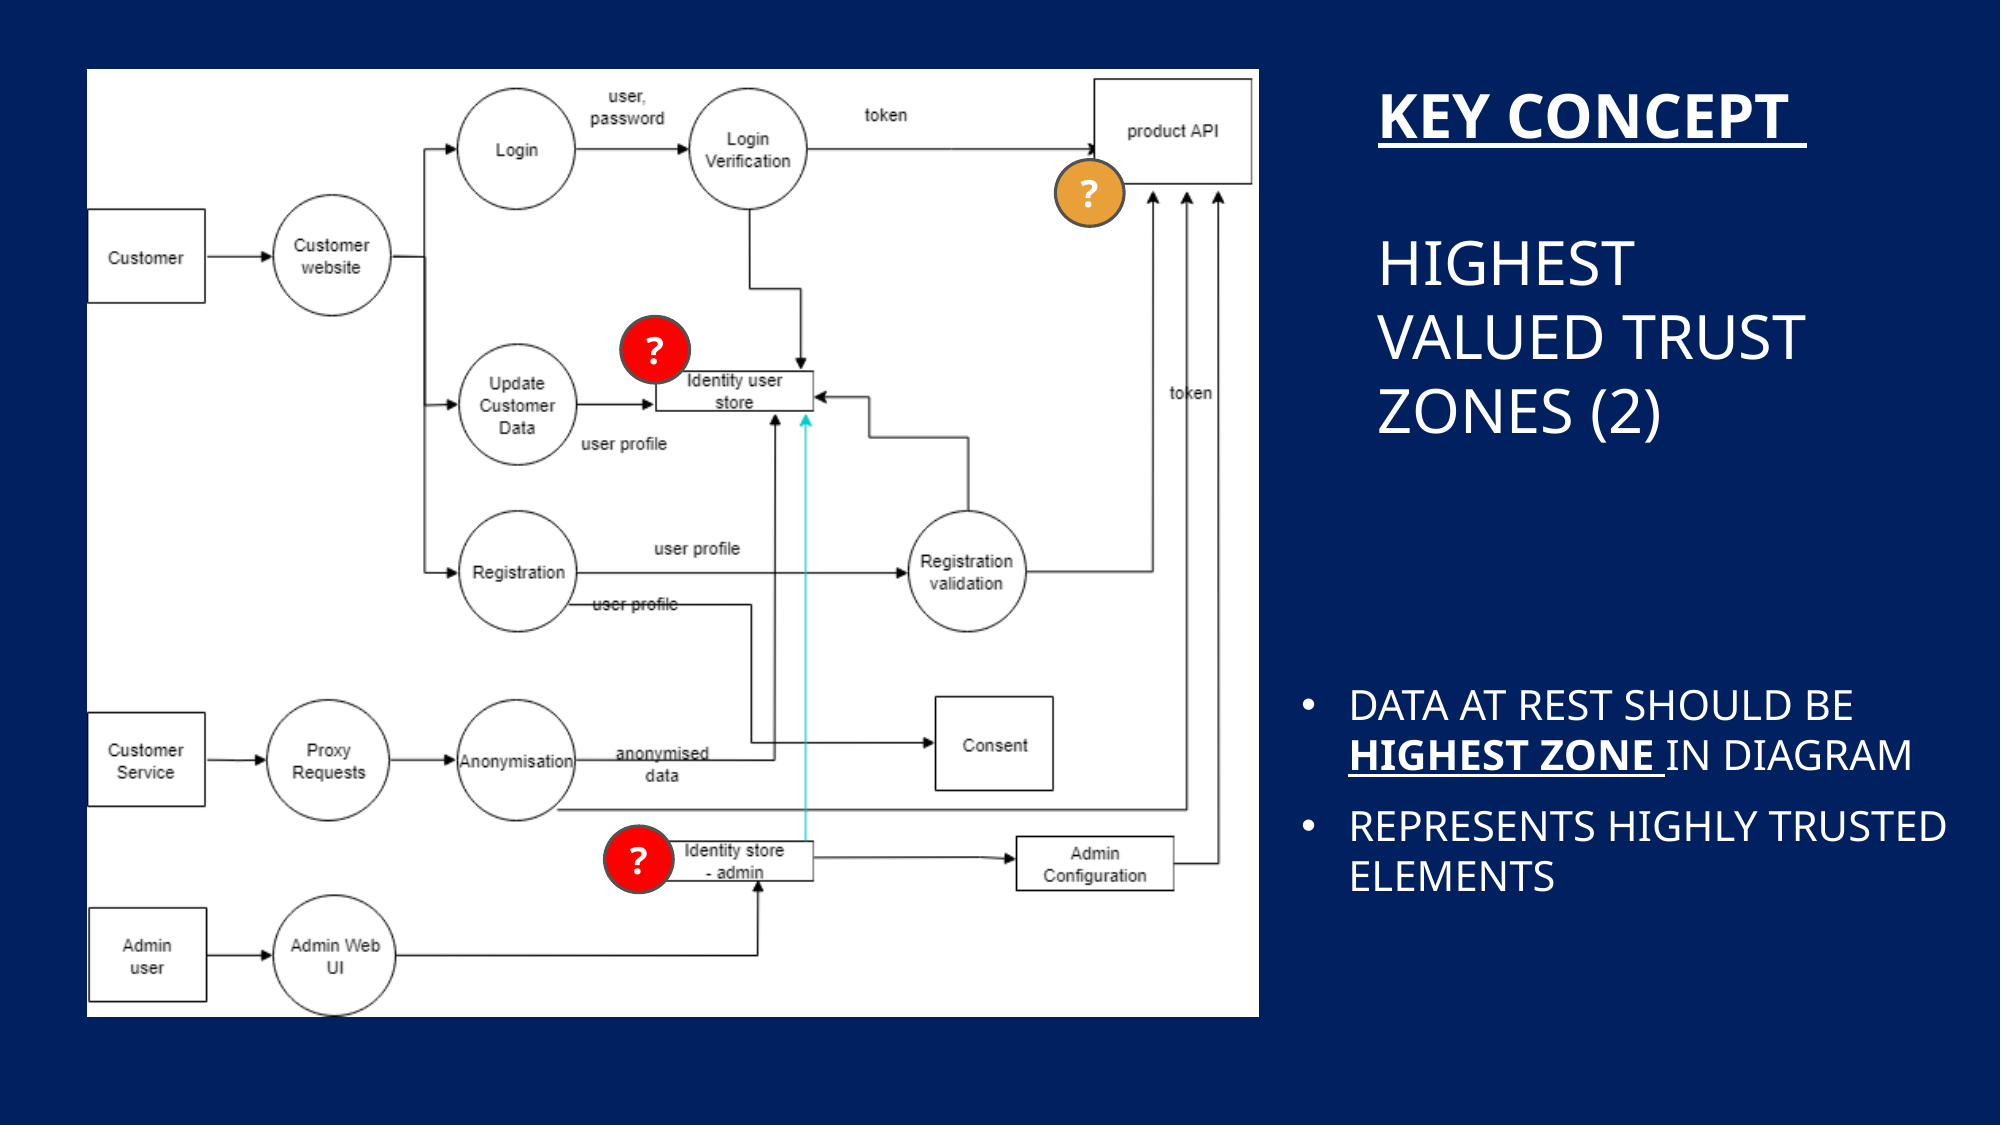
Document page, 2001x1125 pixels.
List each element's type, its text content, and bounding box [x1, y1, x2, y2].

picture [87, 69, 1259, 1018]
title Key Concept highest valued trust zones (2) [1362, 69, 1875, 453]
list Data at rest should be highest zone in diagram Represents highly trusted elements [1286, 562, 1987, 1017]
